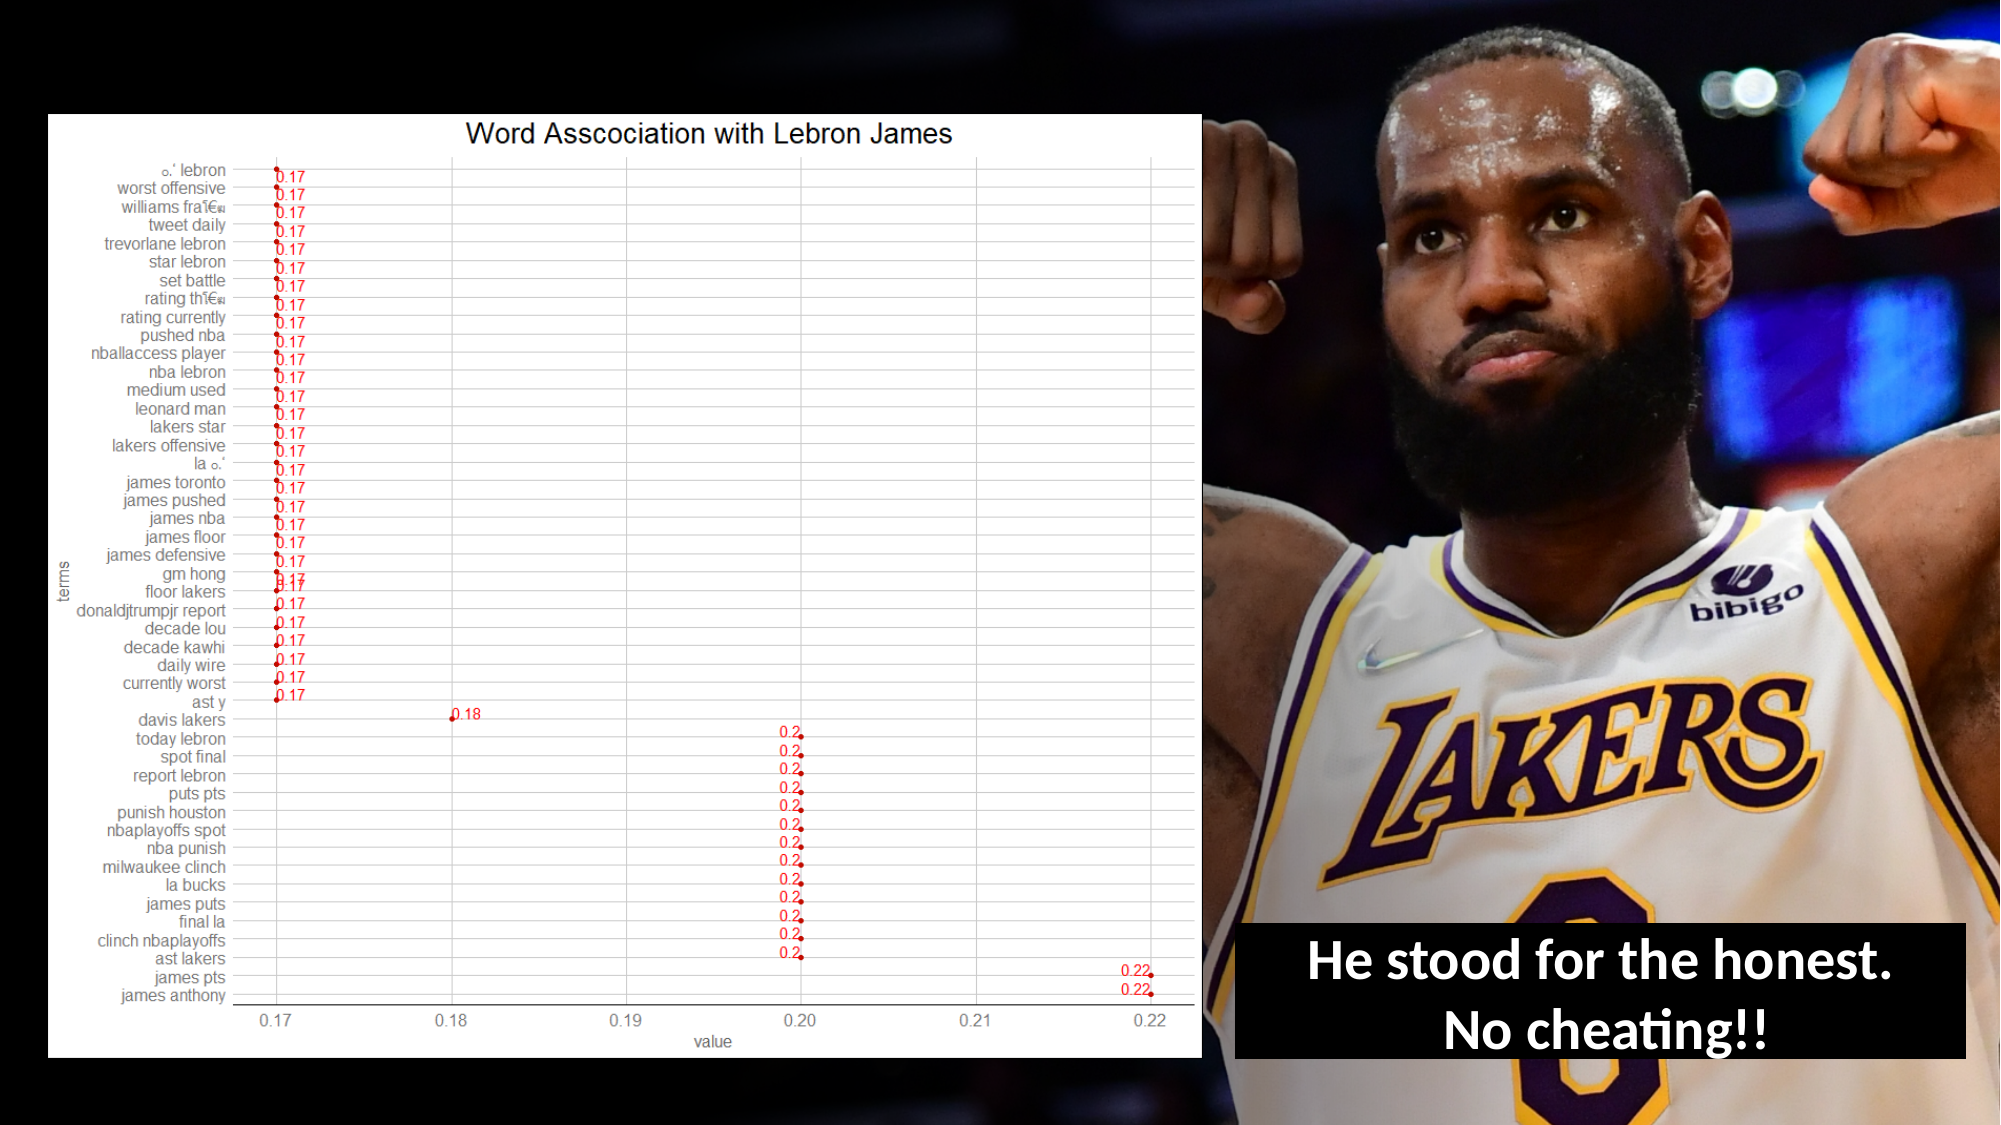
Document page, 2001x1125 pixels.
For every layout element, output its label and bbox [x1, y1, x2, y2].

text_box [0, 0, 577, 1125]
picture [47, 0, 2000, 1125]
